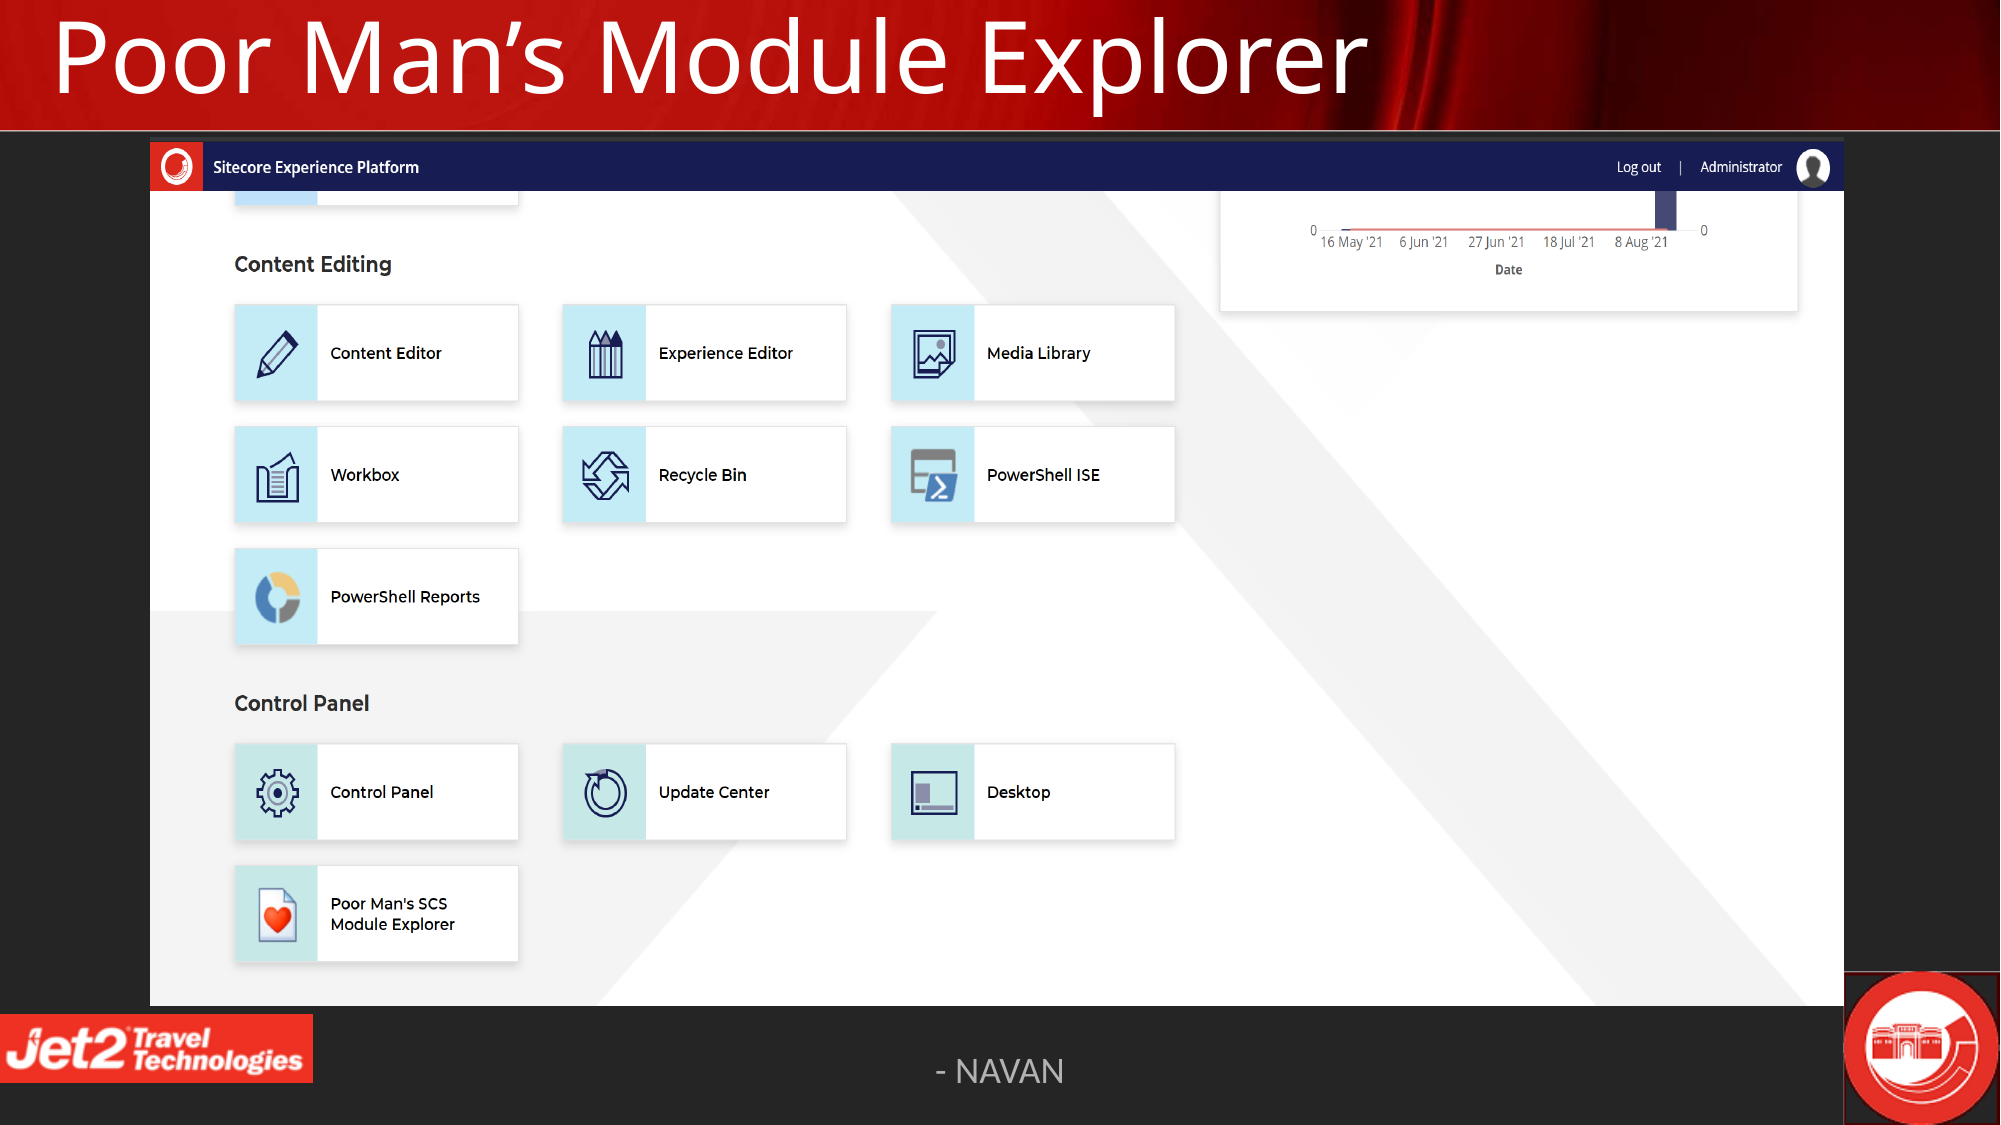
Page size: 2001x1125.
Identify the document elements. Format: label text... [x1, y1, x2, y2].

footer - NAVAN [680, 1046, 1320, 1103]
title Poor Man’s Module Explorer [50, 0, 1934, 115]
picture [0, 1014, 314, 1083]
picture [0, 0, 2000, 130]
picture [149, 137, 2000, 1125]
